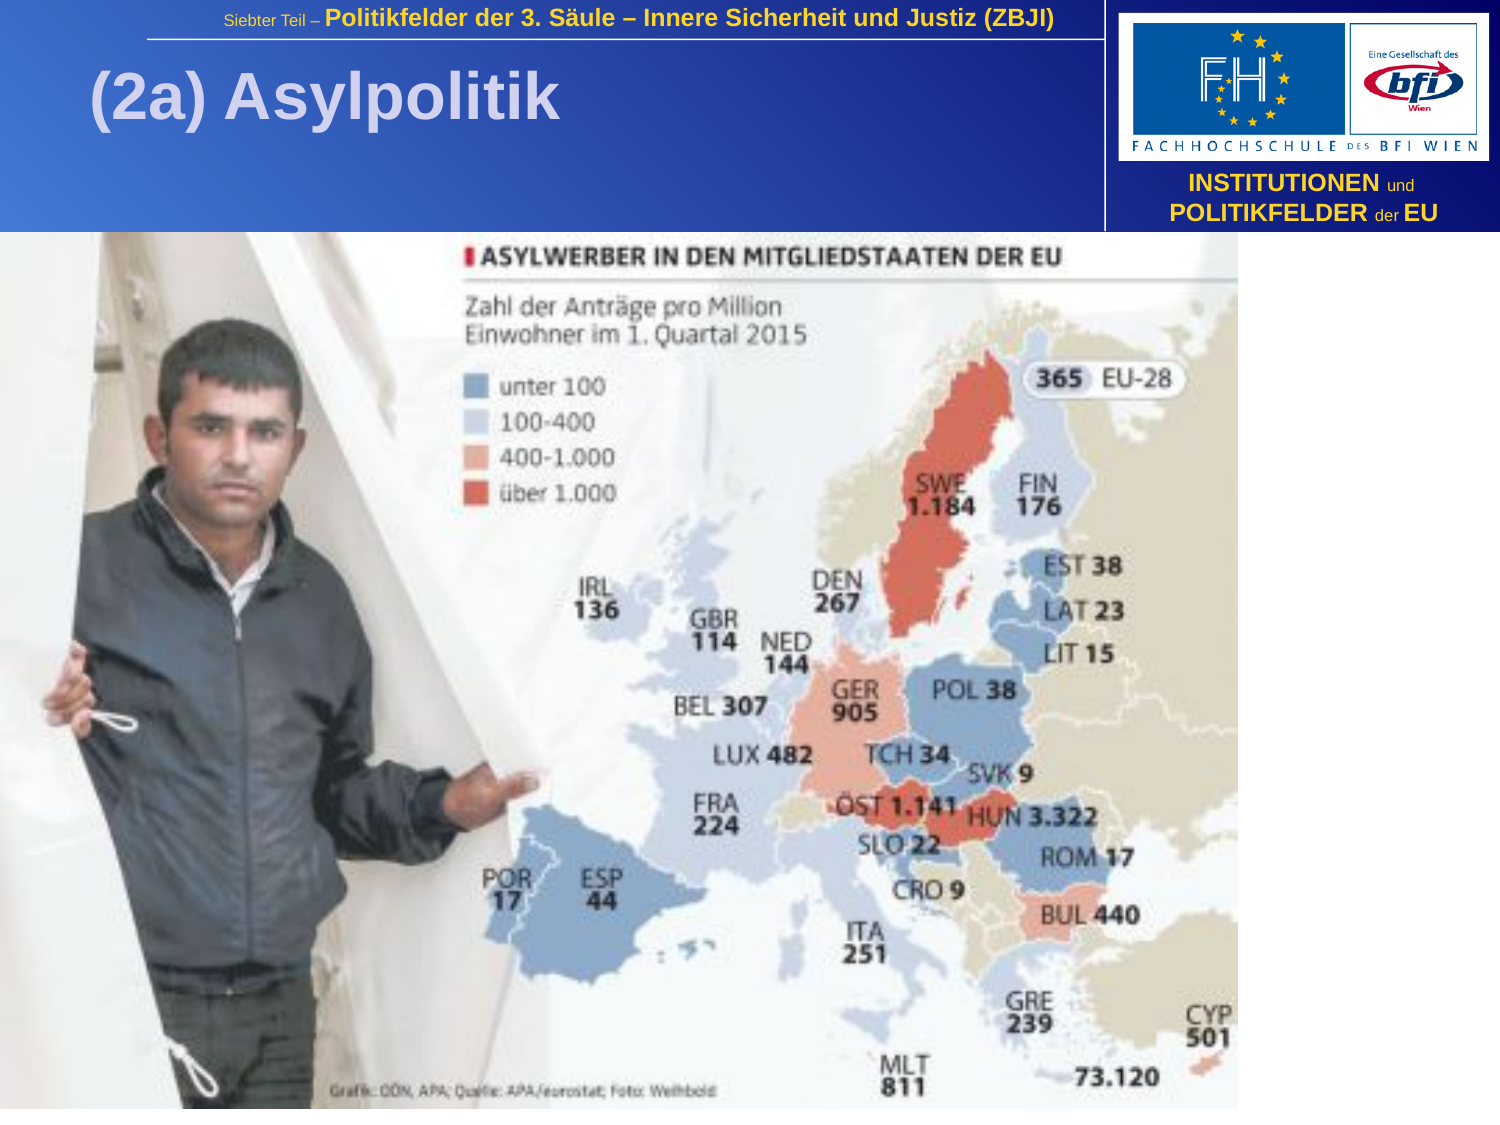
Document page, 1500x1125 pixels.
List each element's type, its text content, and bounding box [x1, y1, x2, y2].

picture [1133, 23, 1477, 151]
picture [0, 232, 1238, 1109]
title (2a) Asylpolitik [75, 45, 1425, 233]
